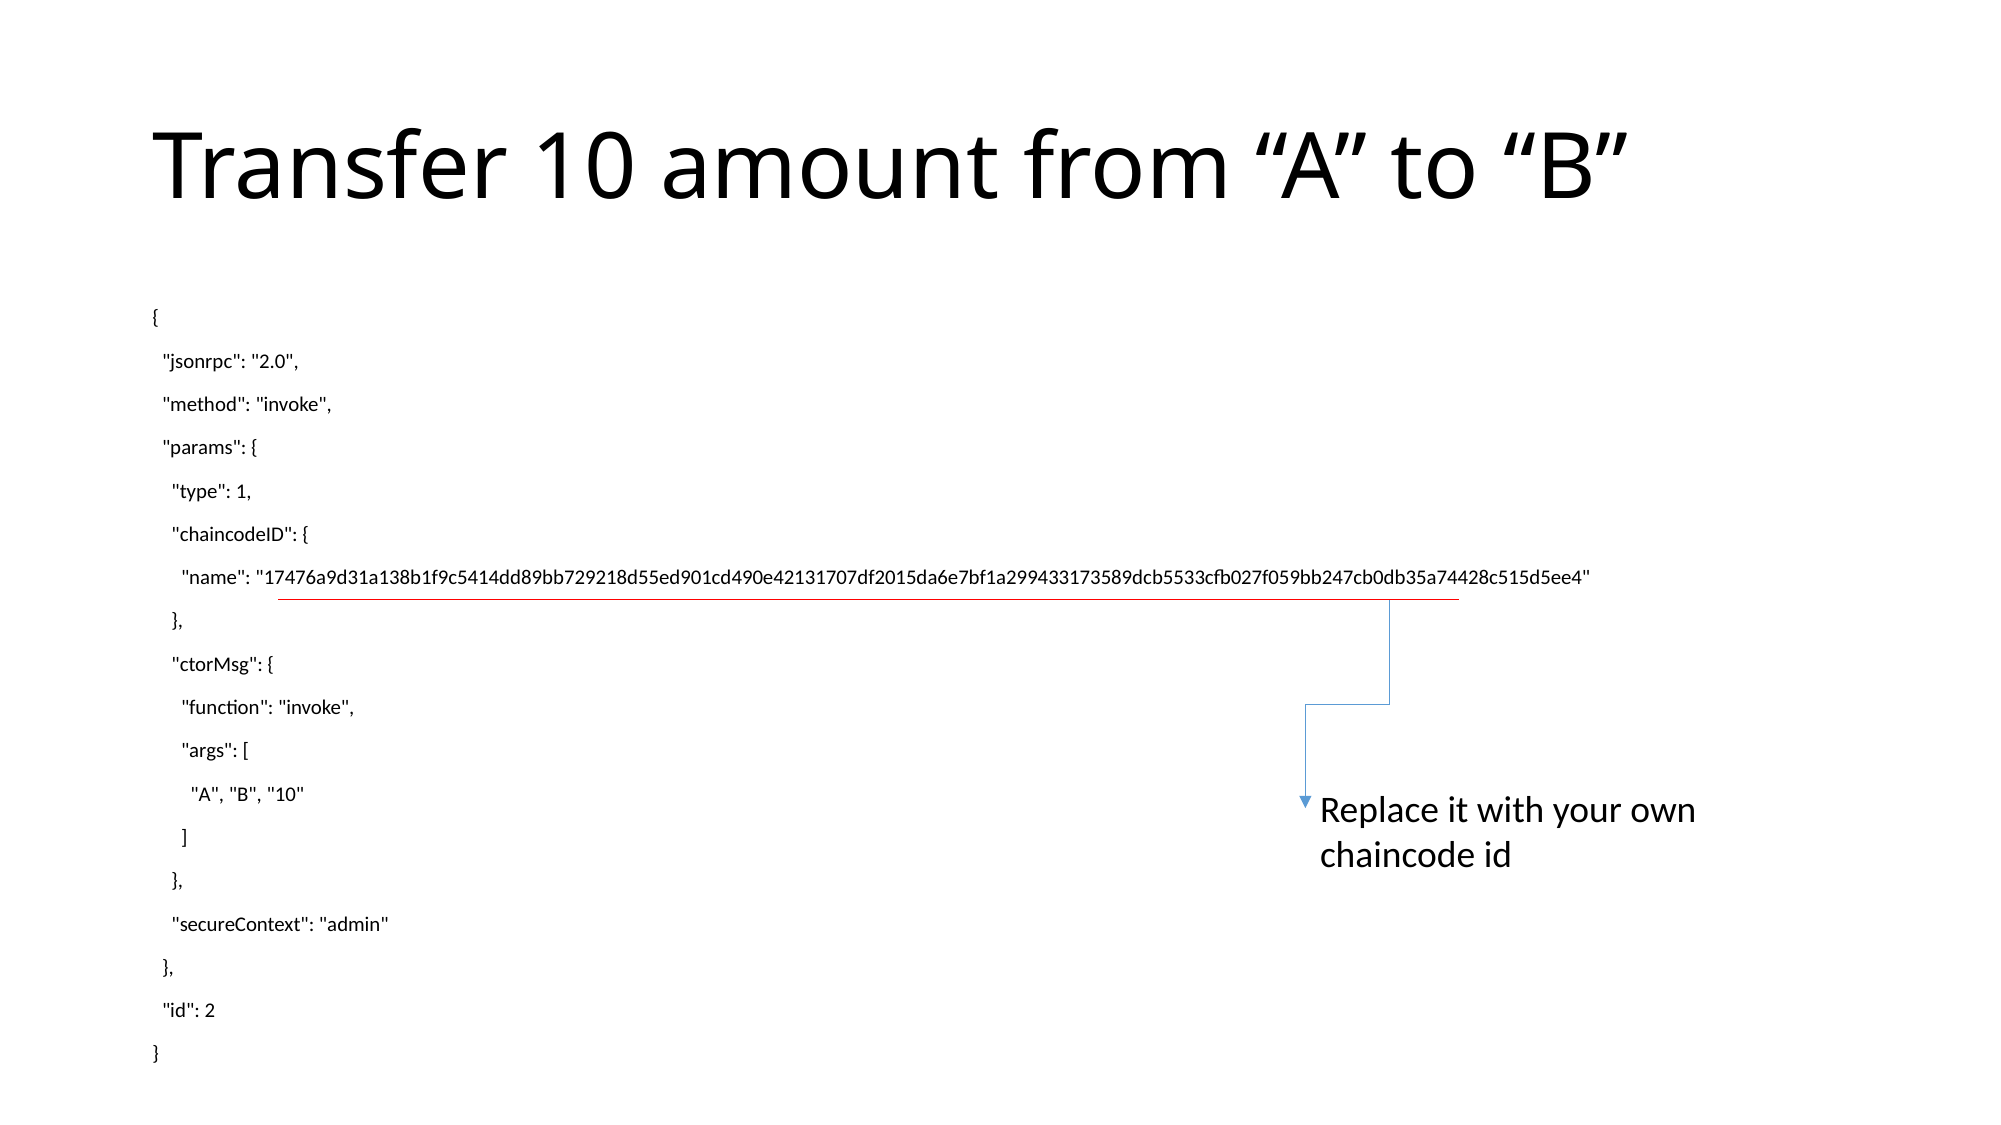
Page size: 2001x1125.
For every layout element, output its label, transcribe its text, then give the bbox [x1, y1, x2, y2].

list { "jsonrpc": "2.0", "method": "invoke", "params": { "type": 1, "chaincodeID": { "name": "17476a9d31a138b1f9c5414dd89bb729218d55ed901cd490e42131707df2015da6e7bf1a299433173589dcb5533cfb027f059bb247cb0db35a74428c515d5ee4" }, "ctorMsg": { "function": "invoke", "args": [ "A", "B", "10" ] }, "secureContext": "admin" }, "id": 2 } [137, 299, 1863, 1014]
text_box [1243, 662, 1452, 746]
title Transfer 10 amount from “A” to “B” [137, 59, 1863, 278]
text_box Replace it with your own chaincode id [1305, 777, 1863, 883]
